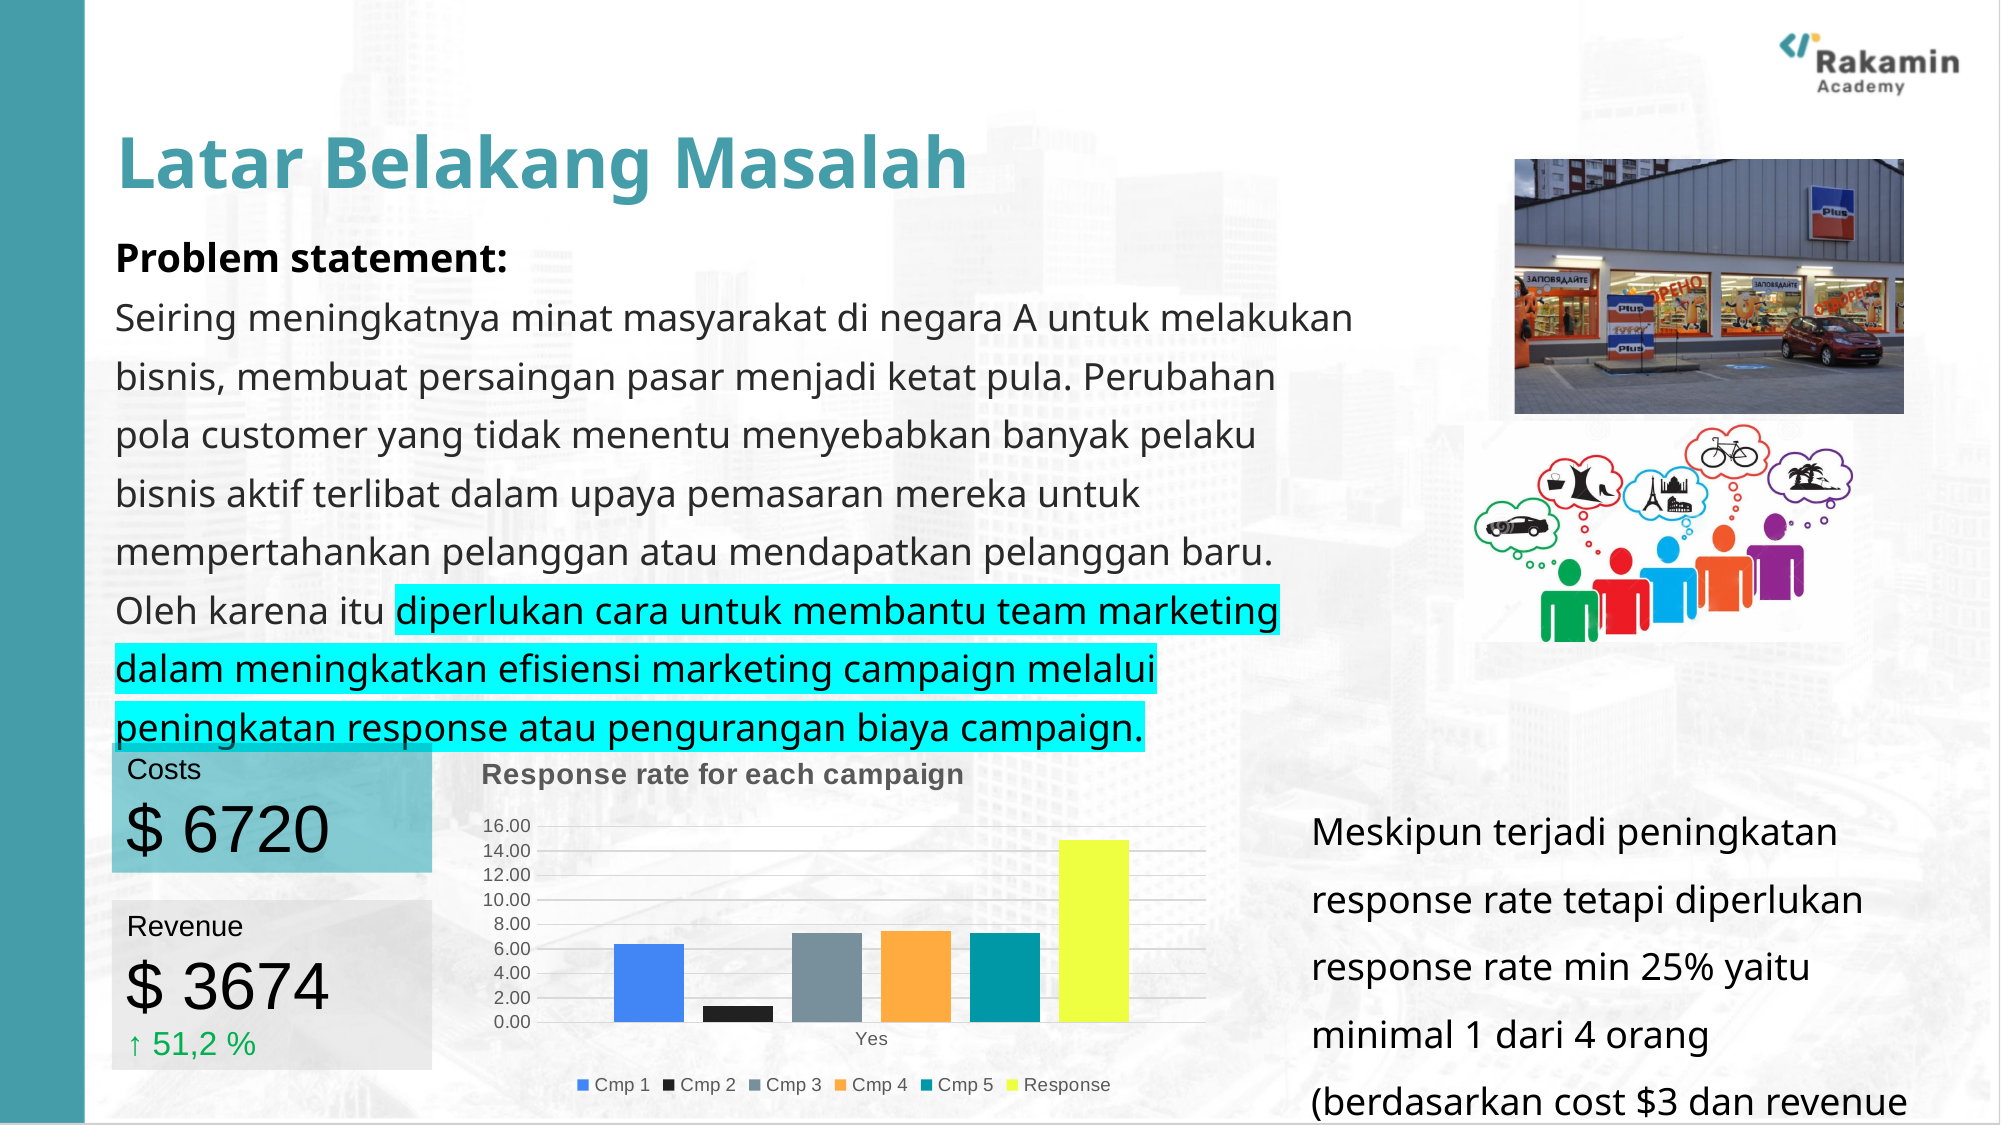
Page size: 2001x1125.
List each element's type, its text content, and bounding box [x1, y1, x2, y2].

text_box Revenue $ 3674 ↑ 51,2 % [111, 900, 433, 1070]
text_box Costs $ 6720 [111, 742, 433, 873]
picture [0, 0, 2001, 1125]
title Latar Belakang Masalah [96, 97, 1932, 223]
list Problem statement: Seiring meningkatnya minat masyarakat di negara A untuk melakukan bisnis, membuat persaingan pasar menjadi ketat pula. Perubahan pola customer yang tidak menentu menyebabkan banyak pelaku bisnis aktif terlibat dalam upaya pemasaran mereka untuk mempertahankan pelanggan atau mendapatkan pelanggan baru. Oleh karena itu diperlukan cara untuk membantu team marketing dalam meningkatkan efisiensi marketing campaign melalui peningkatan response atau pengurangan biaya campaign. [76, 189, 1379, 670]
text_box Meskipun terjadi peningkatan response rate tetapi diperlukan response rate min 25% yaitu minimal 1 dari 4 orang (berdasarkan cost $3 dan revenue $11 untuk campaign pada 1 orang) [1272, 765, 1932, 1125]
chart [467, 742, 1222, 1103]
